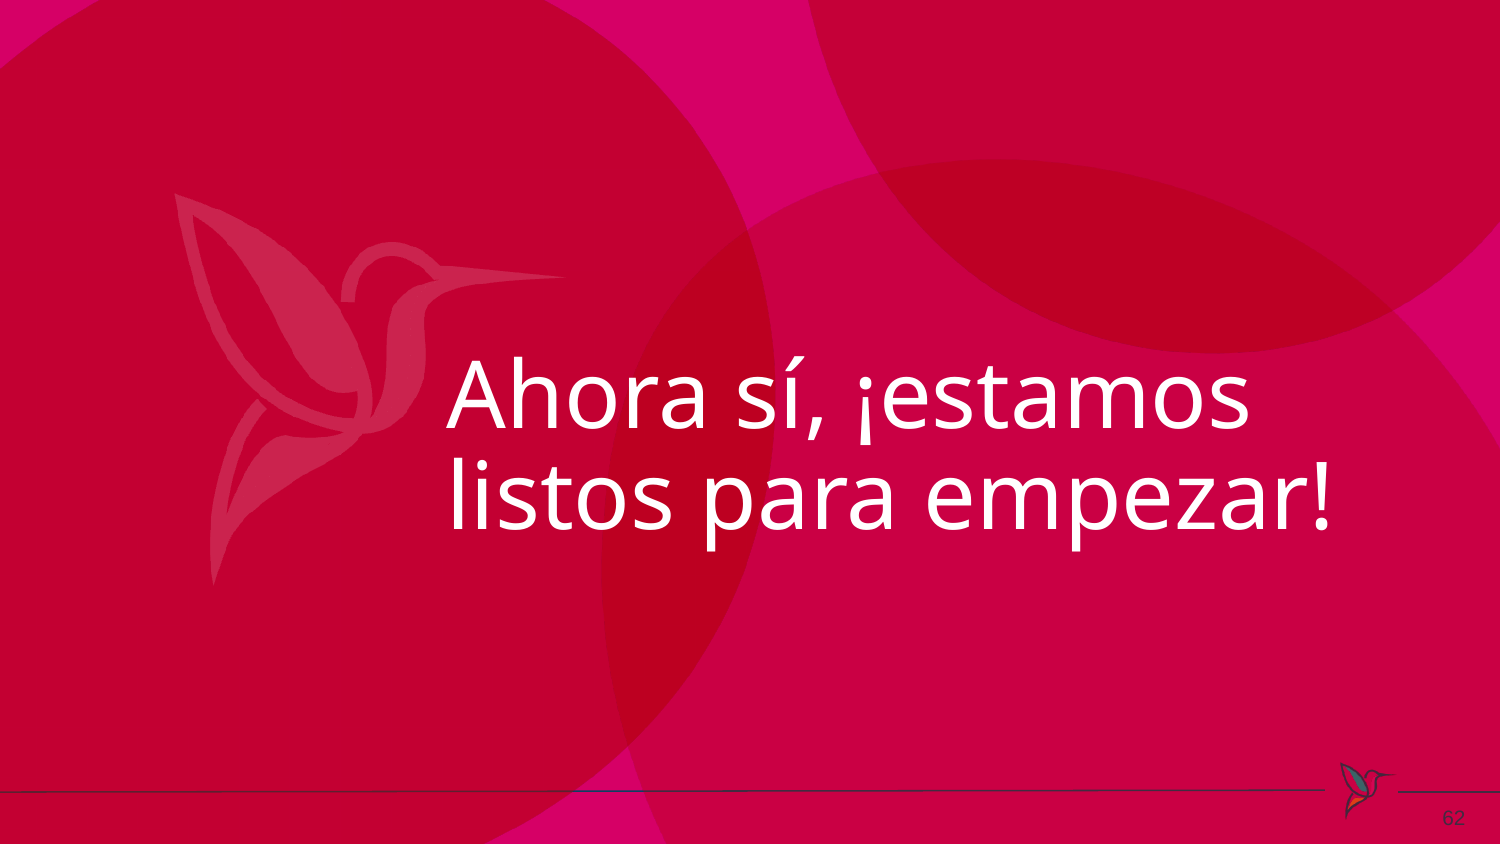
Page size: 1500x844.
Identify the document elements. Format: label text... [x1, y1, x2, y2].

picture [0, 0, 1500, 844]
list Ahora sí, ¡estamos listos para empezar! [435, 341, 1390, 828]
